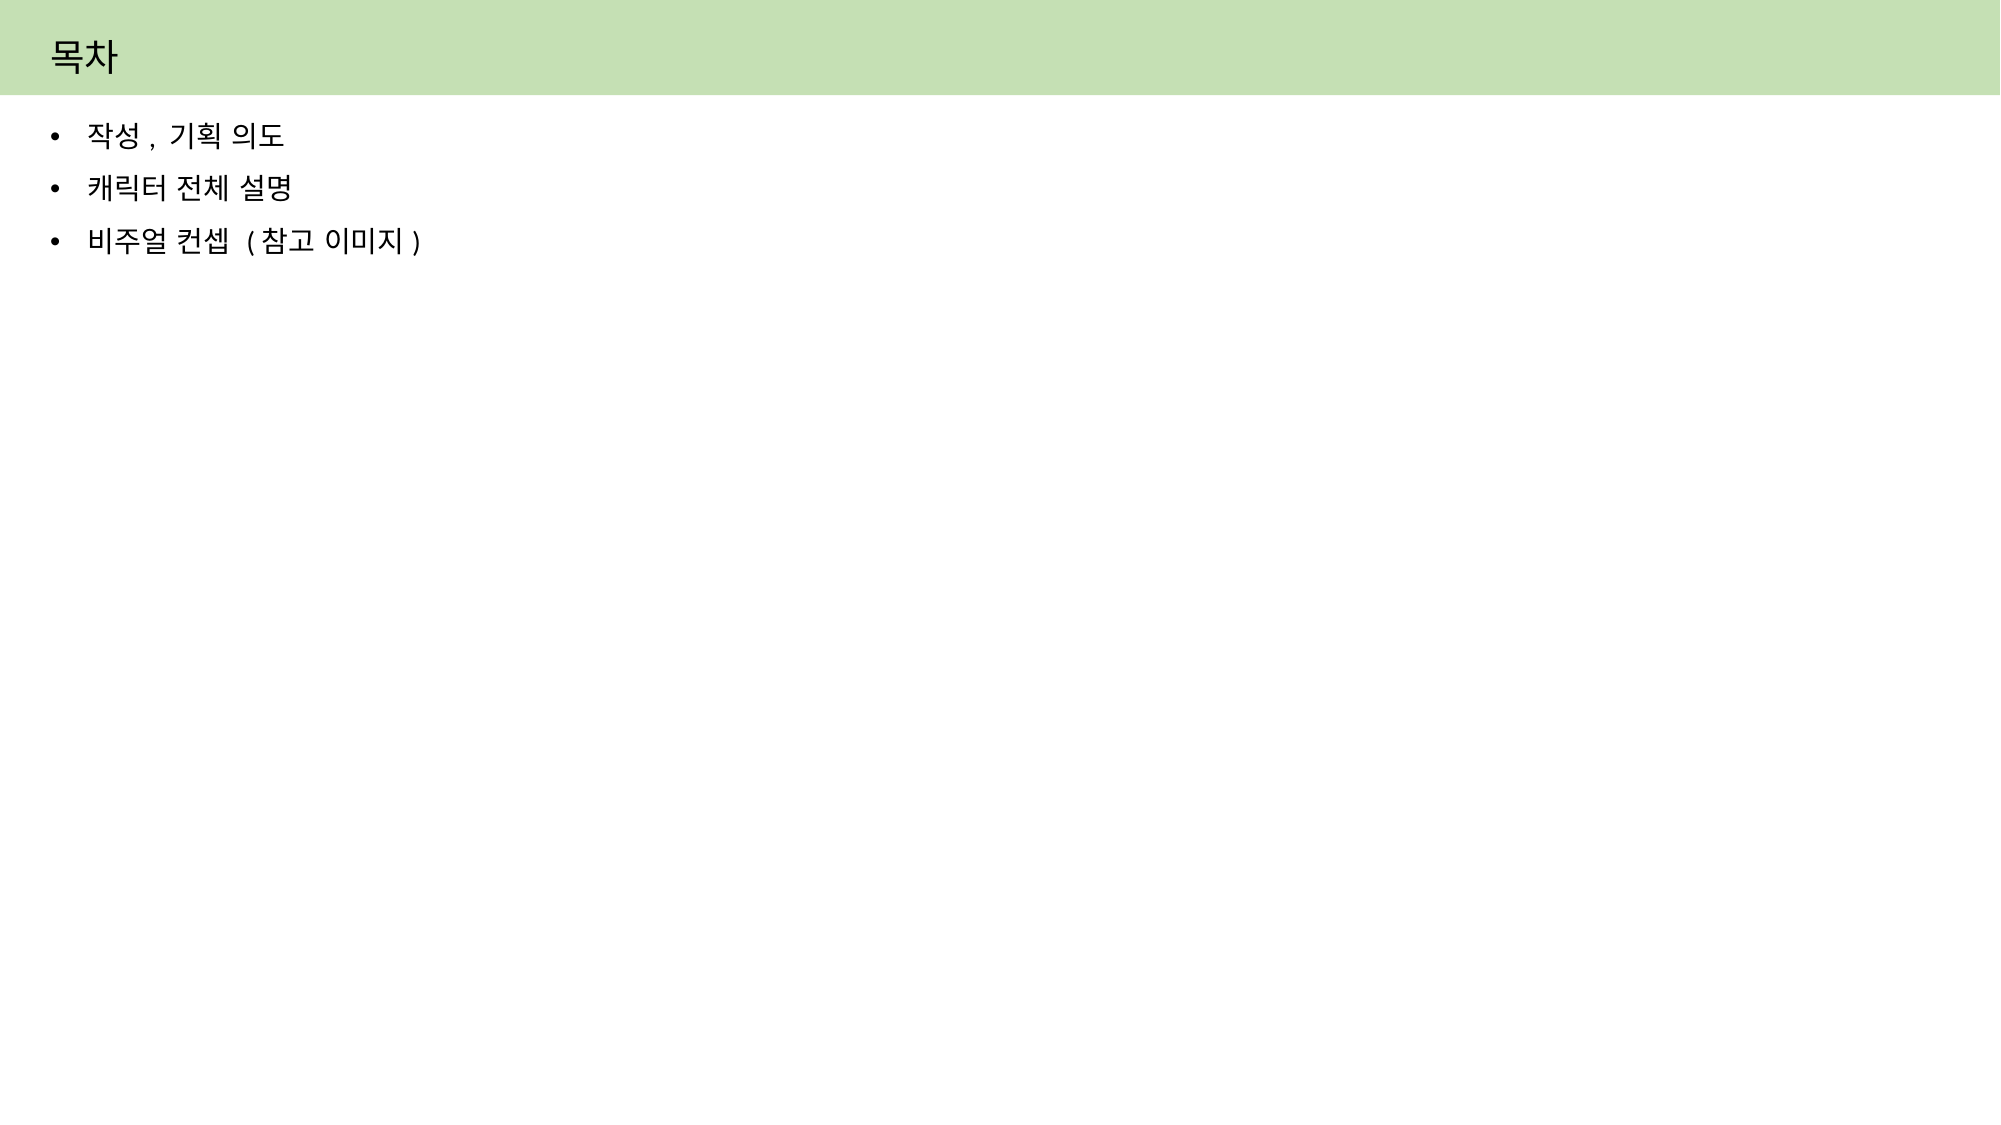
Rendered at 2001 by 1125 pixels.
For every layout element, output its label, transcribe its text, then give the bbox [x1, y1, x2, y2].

list 작성, 기획 의도 캐릭터 전체 설명 비주얼 컨셉 (참고 이미지) [35, 115, 1898, 572]
title 목차 [35, 0, 1917, 91]
